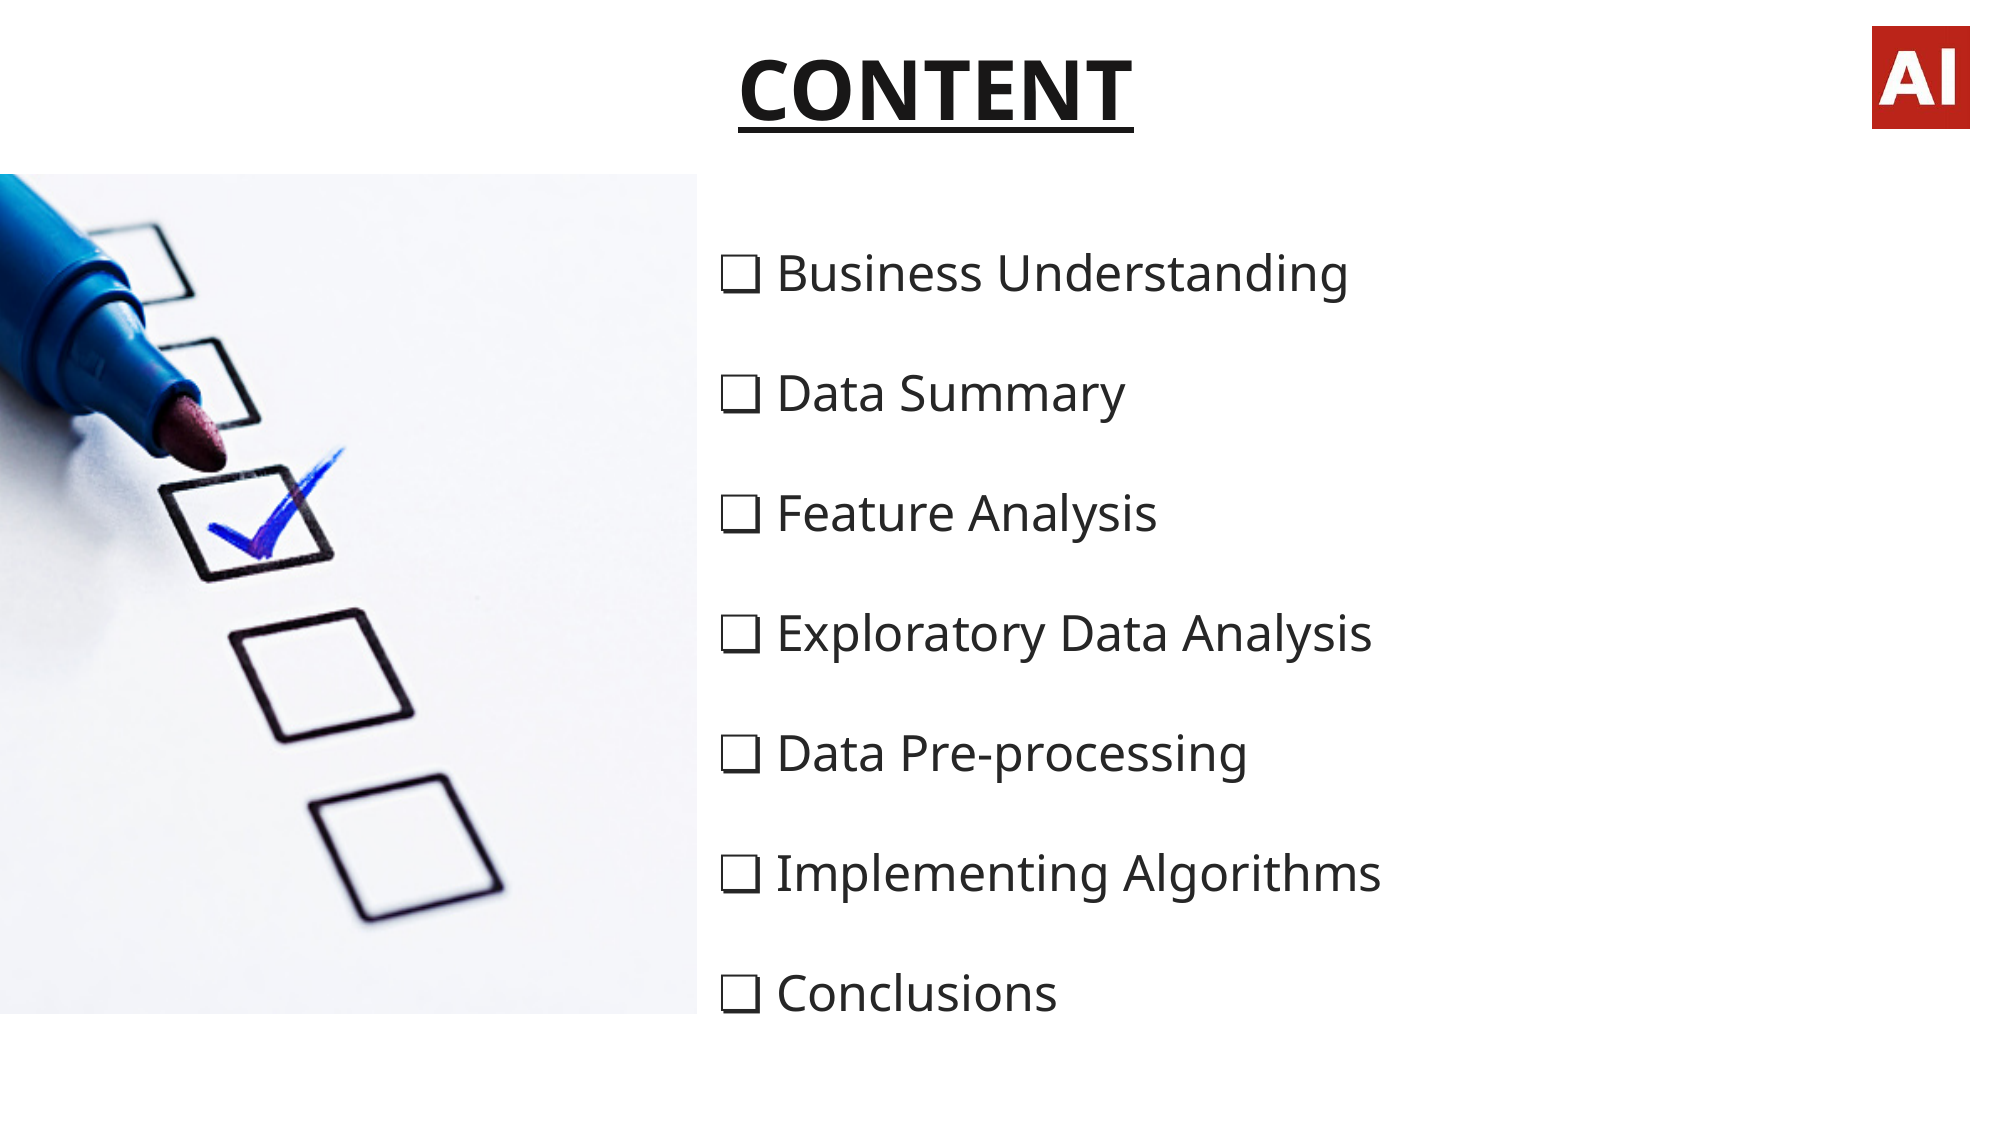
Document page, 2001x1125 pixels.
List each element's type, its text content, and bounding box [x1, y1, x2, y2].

picture [1872, 26, 1970, 129]
text_box ❏ Business Understanding ❏ Data Summary ❏ Feature Analysis ❏ Exploratory Data Analysis ❏ Data Pre-processing ❏ Implementing Algorithms ❏ Conclusions [703, 174, 2000, 1029]
text_box CONTENT [703, 29, 1169, 145]
picture [0, 174, 697, 1014]
